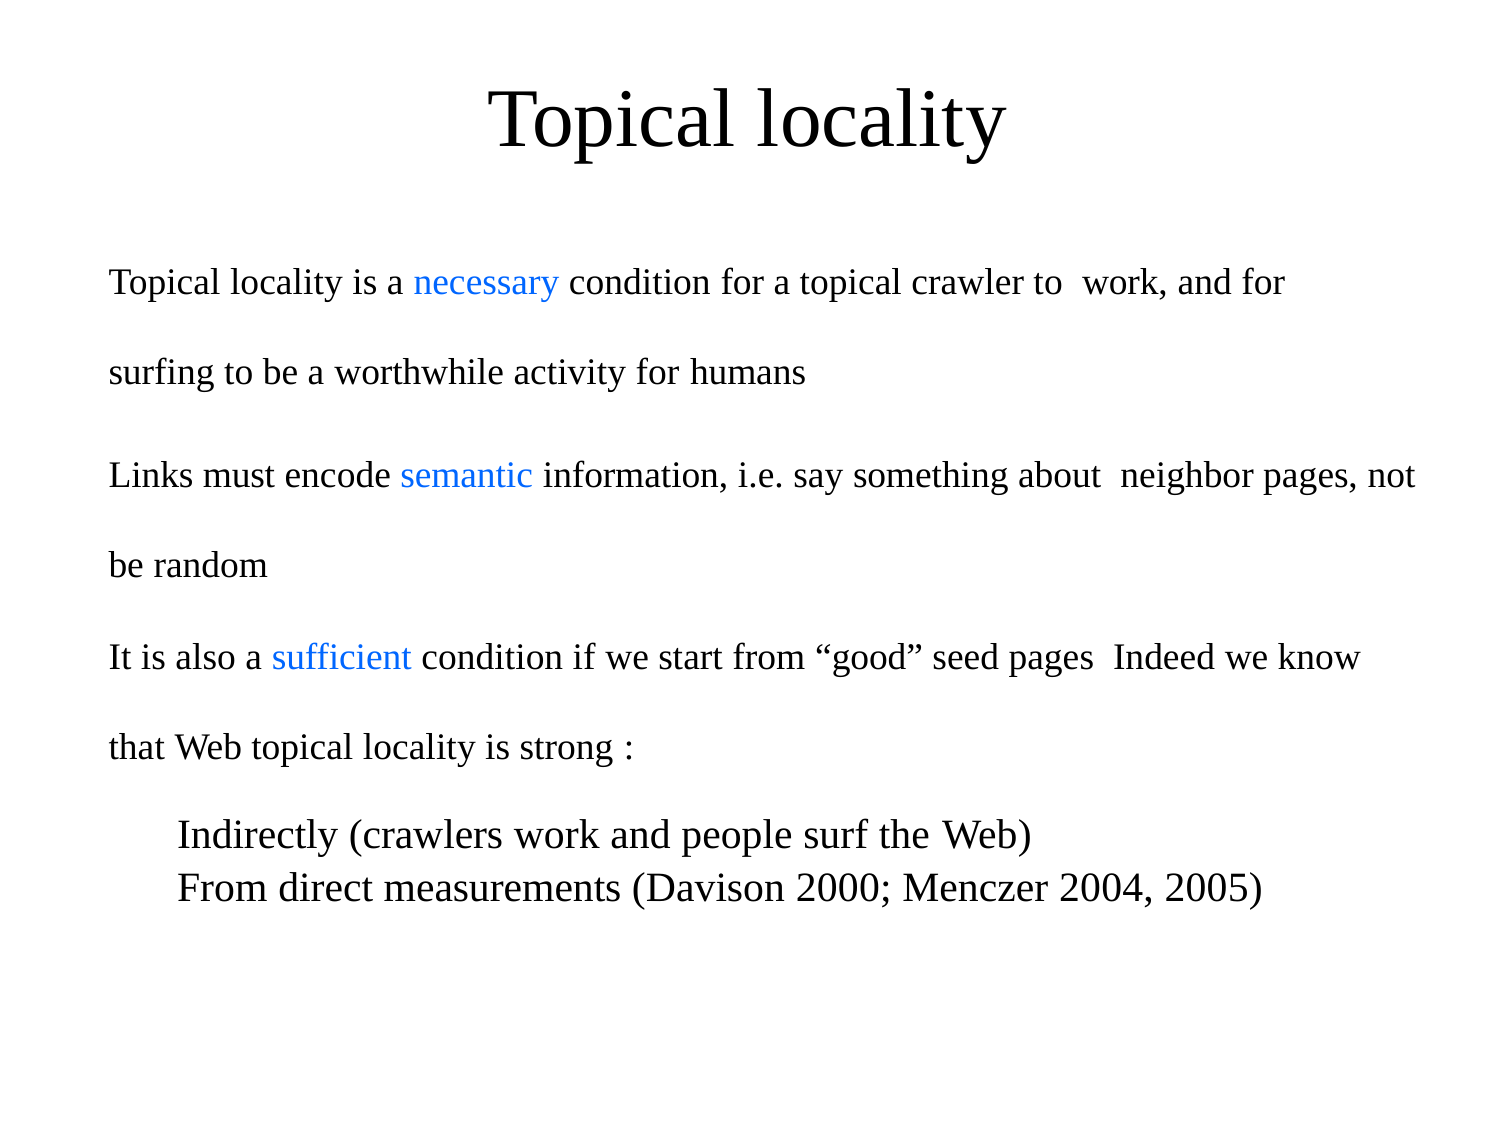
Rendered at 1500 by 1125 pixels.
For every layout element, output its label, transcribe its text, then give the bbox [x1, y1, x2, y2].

text_box Indirectly (crawlers work and people surf the Web) From direct measurements (Davison 2000; Menczer 2004, 2005) [174, 802, 1264, 910]
text_box Topical locality is a necessary condition for a topical crawler to work, and for surfing to be a worthwhile activity for humans Links must encode semantic information, i.e. say something about neighbor pages, not be random It is also a sufficient condition if we start from “good” seed pages Indeed we know that Web topical locality is strong : [106, 200, 1438, 767]
title Topical locality [485, 61, 1016, 200]
